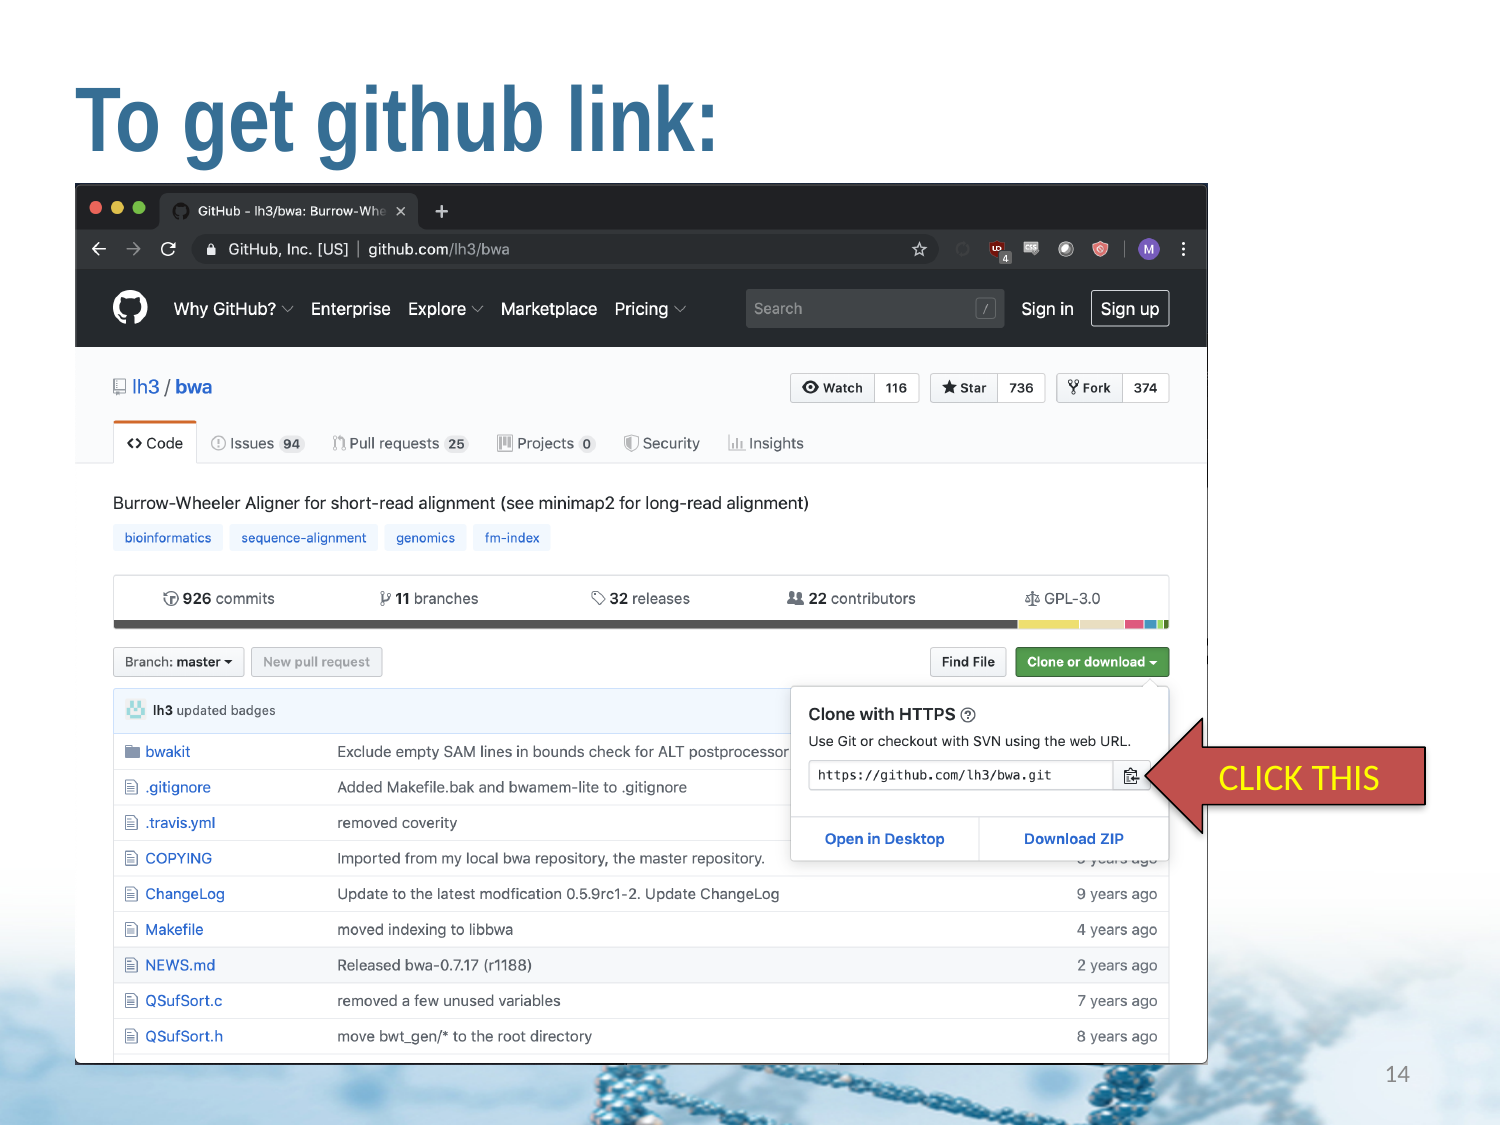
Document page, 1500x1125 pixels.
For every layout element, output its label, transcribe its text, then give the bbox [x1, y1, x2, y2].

slide_number 14 [1074, 1042, 1425, 1103]
picture [0, 862, 1500, 1125]
title To get github link: [60, 20, 1455, 209]
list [74, 182, 1209, 1066]
text_box CLICK THIS [1212, 746, 1426, 806]
